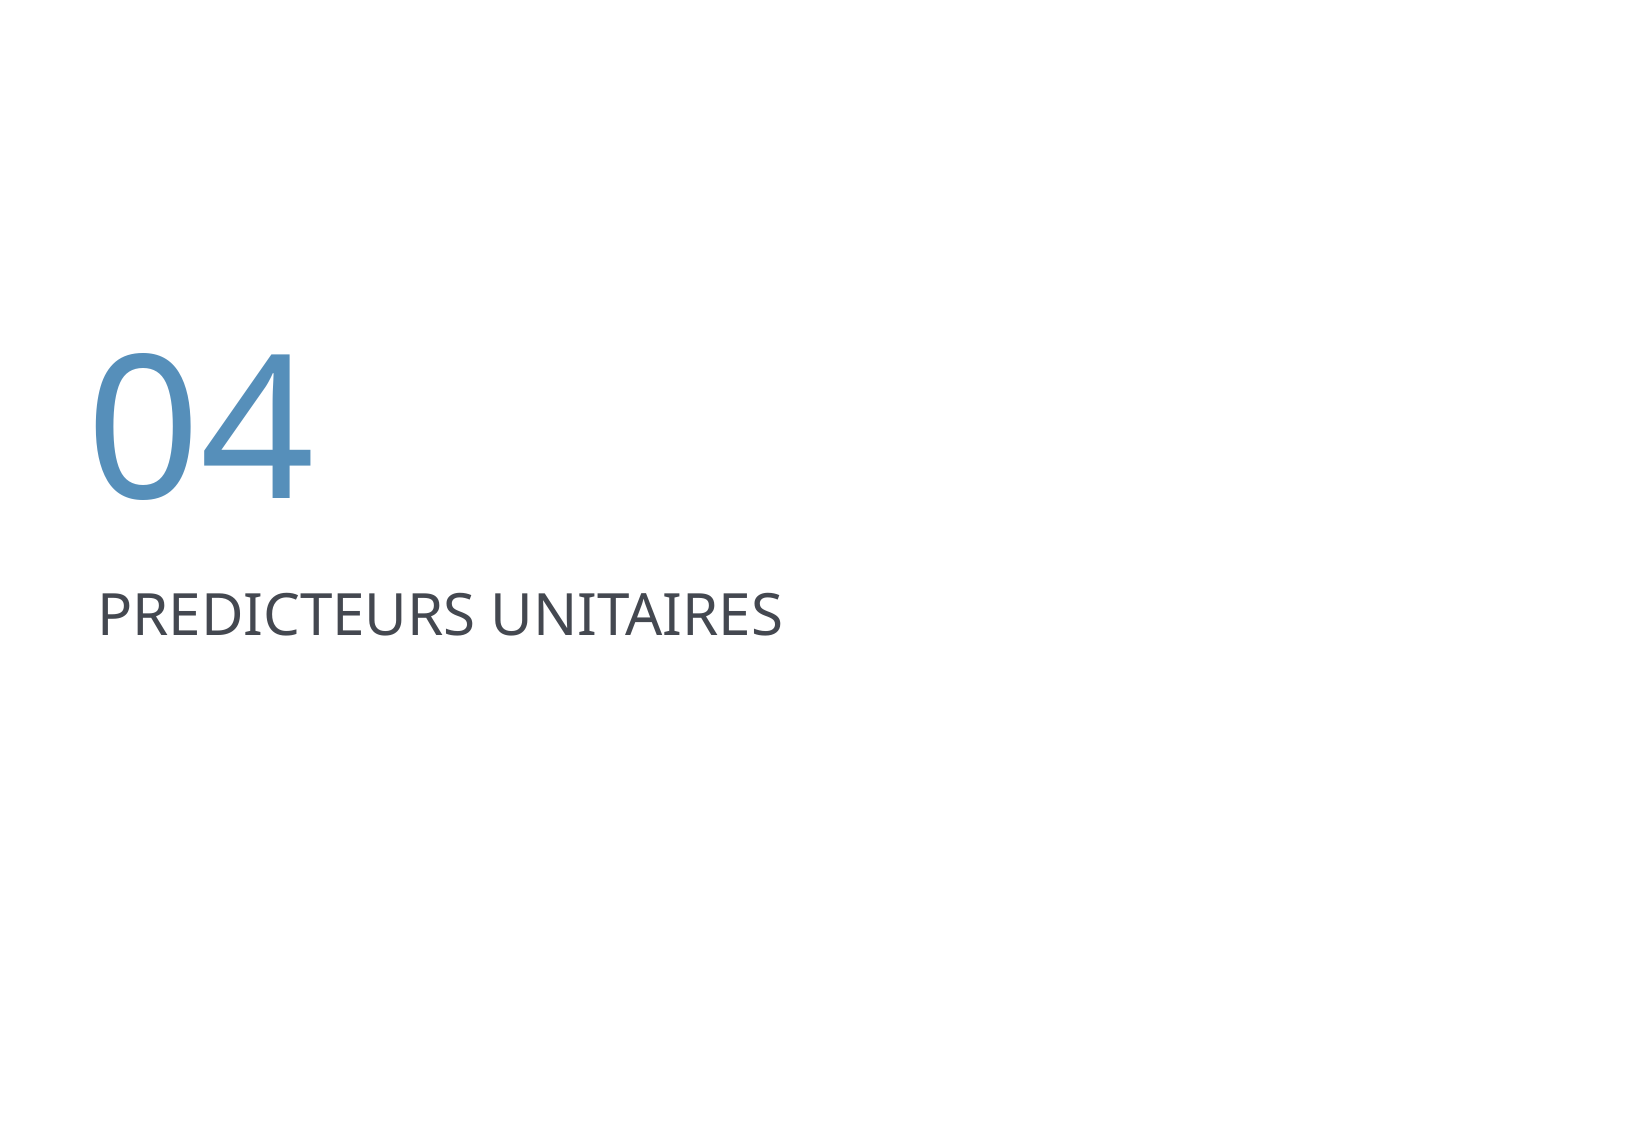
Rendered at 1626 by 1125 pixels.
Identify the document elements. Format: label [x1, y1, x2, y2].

text_box [81, 328, 1489, 771]
